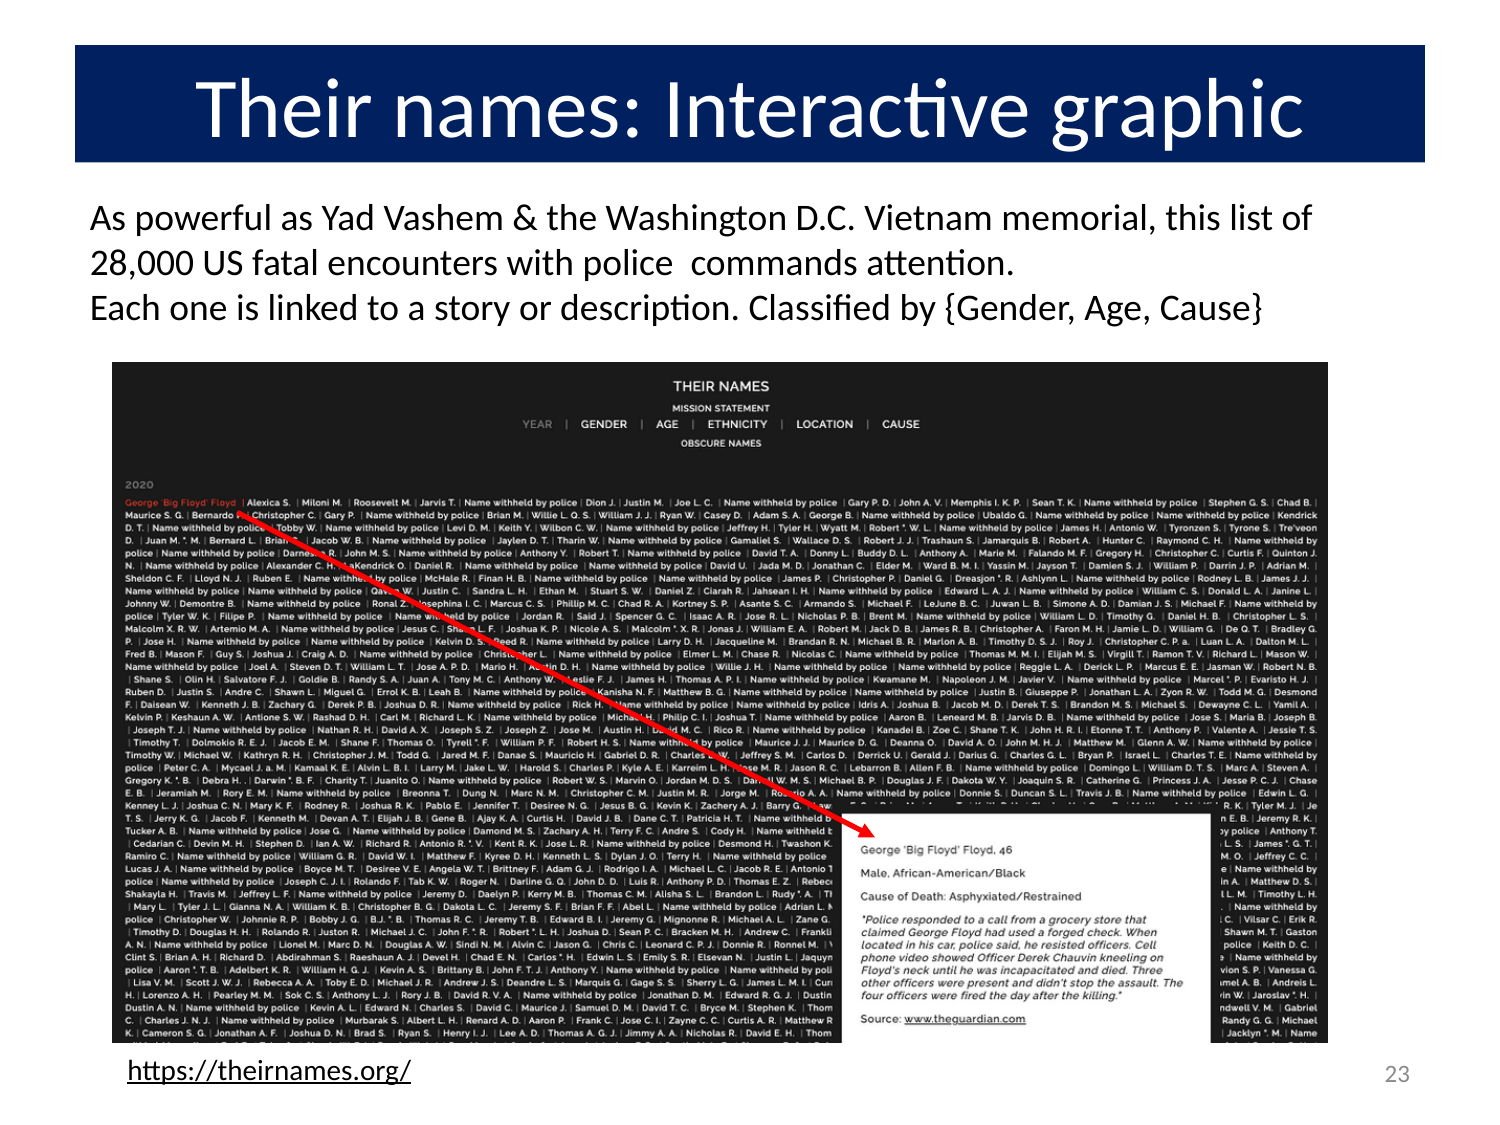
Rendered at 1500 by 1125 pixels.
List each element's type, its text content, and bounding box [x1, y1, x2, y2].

text_box As powerful as Yad Vashem & the Washington D.C. Vietnam memorial, this list of 28,000 US fatal encounters with police commands attention. Each one is linked to a story or description. Classified by {Gender, Age, Cause} [74, 185, 1420, 336]
title Their names: Interactive graphic [75, 45, 1425, 163]
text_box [237, 512, 876, 838]
slide_number 23 [1074, 1042, 1425, 1103]
picture [112, 362, 1329, 1043]
text_box https://theirnames.org/ [112, 1051, 825, 1094]
